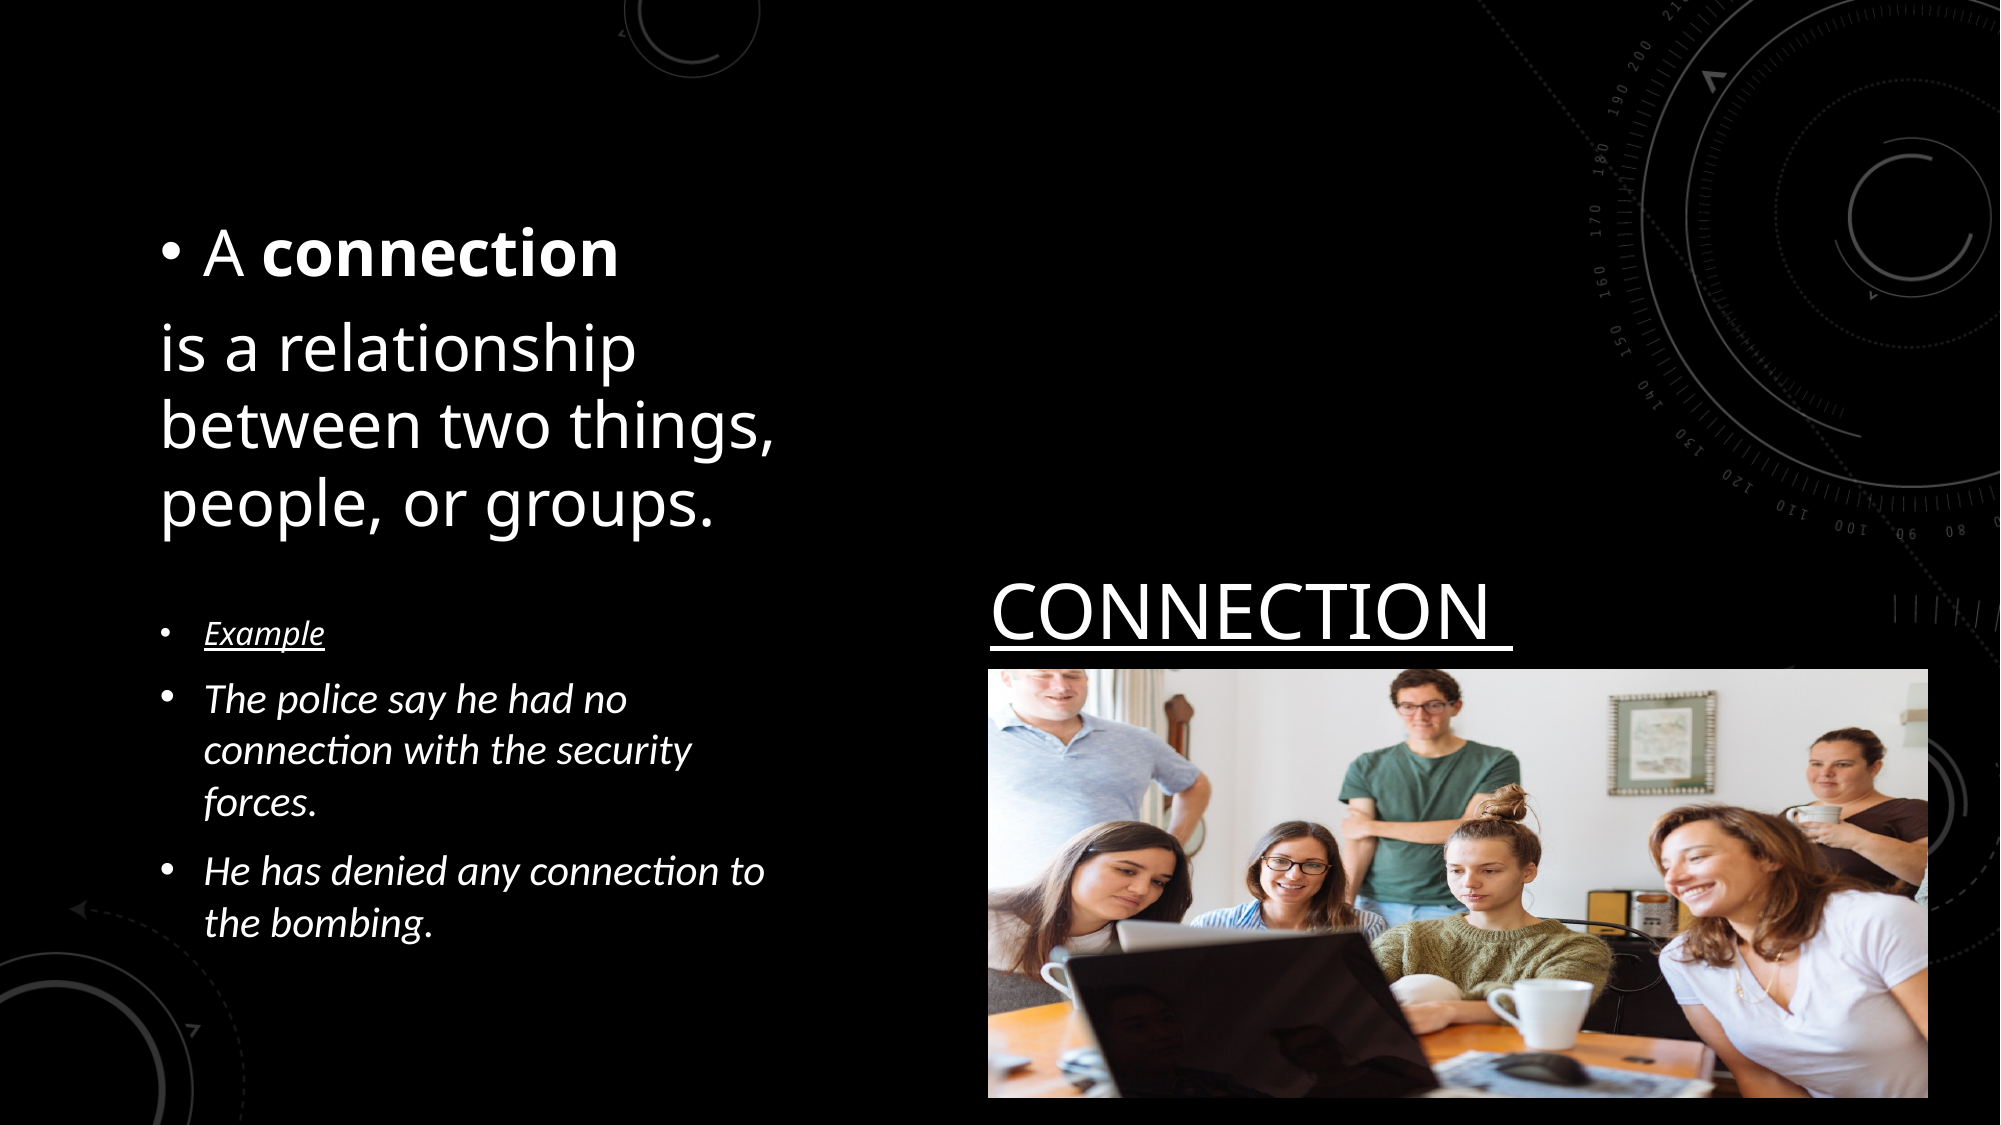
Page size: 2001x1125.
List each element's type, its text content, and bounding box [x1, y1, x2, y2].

list A connection is a relationship between two things, people, or groups. Example The police say he had no connection with the security forces. He has denied any connection to the bombing. [145, 204, 797, 979]
picture [0, 0, 2000, 1125]
title Connection [974, 188, 1831, 937]
